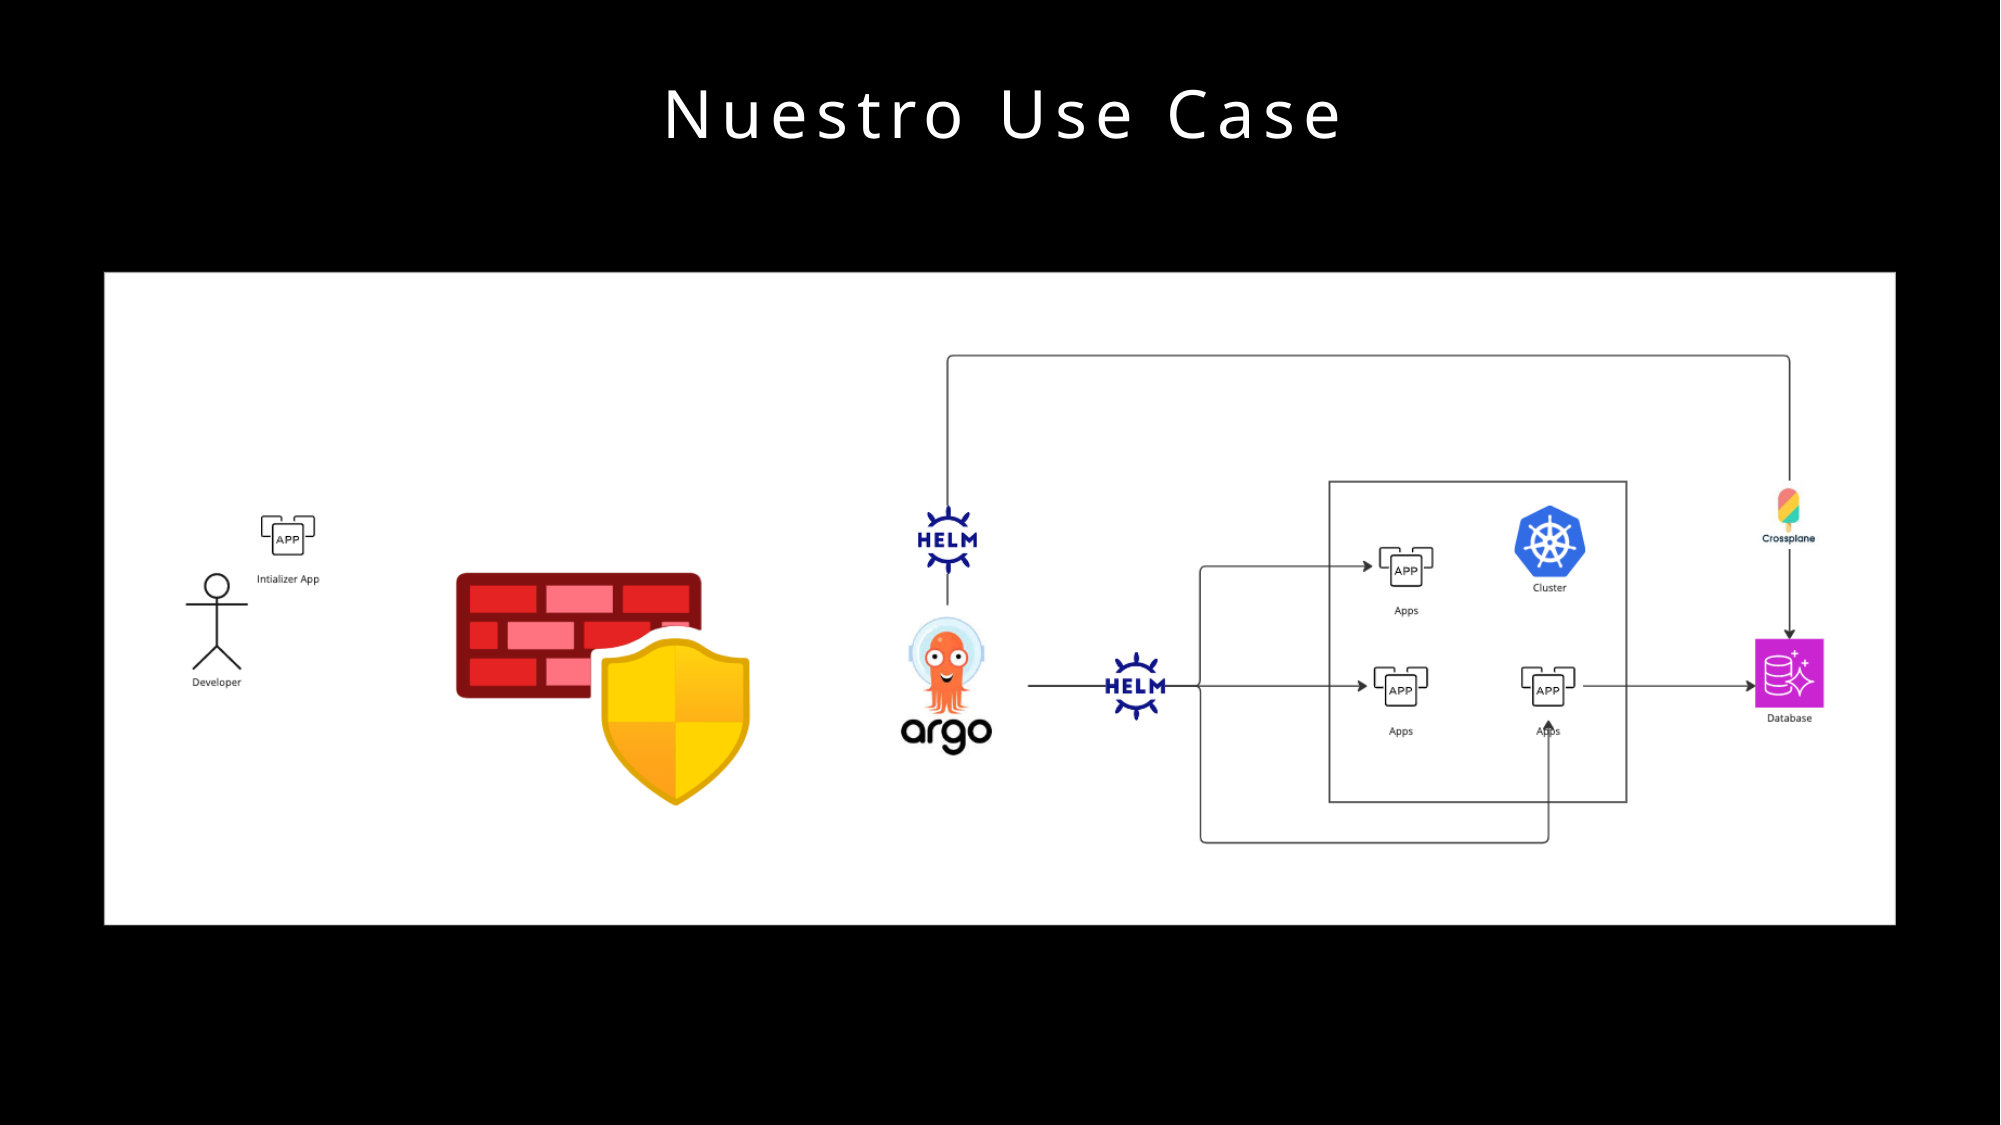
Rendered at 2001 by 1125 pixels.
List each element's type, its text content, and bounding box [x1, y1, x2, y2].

picture [103, 271, 1896, 926]
text_box Nuestro Use Case [4, 73, 2000, 184]
